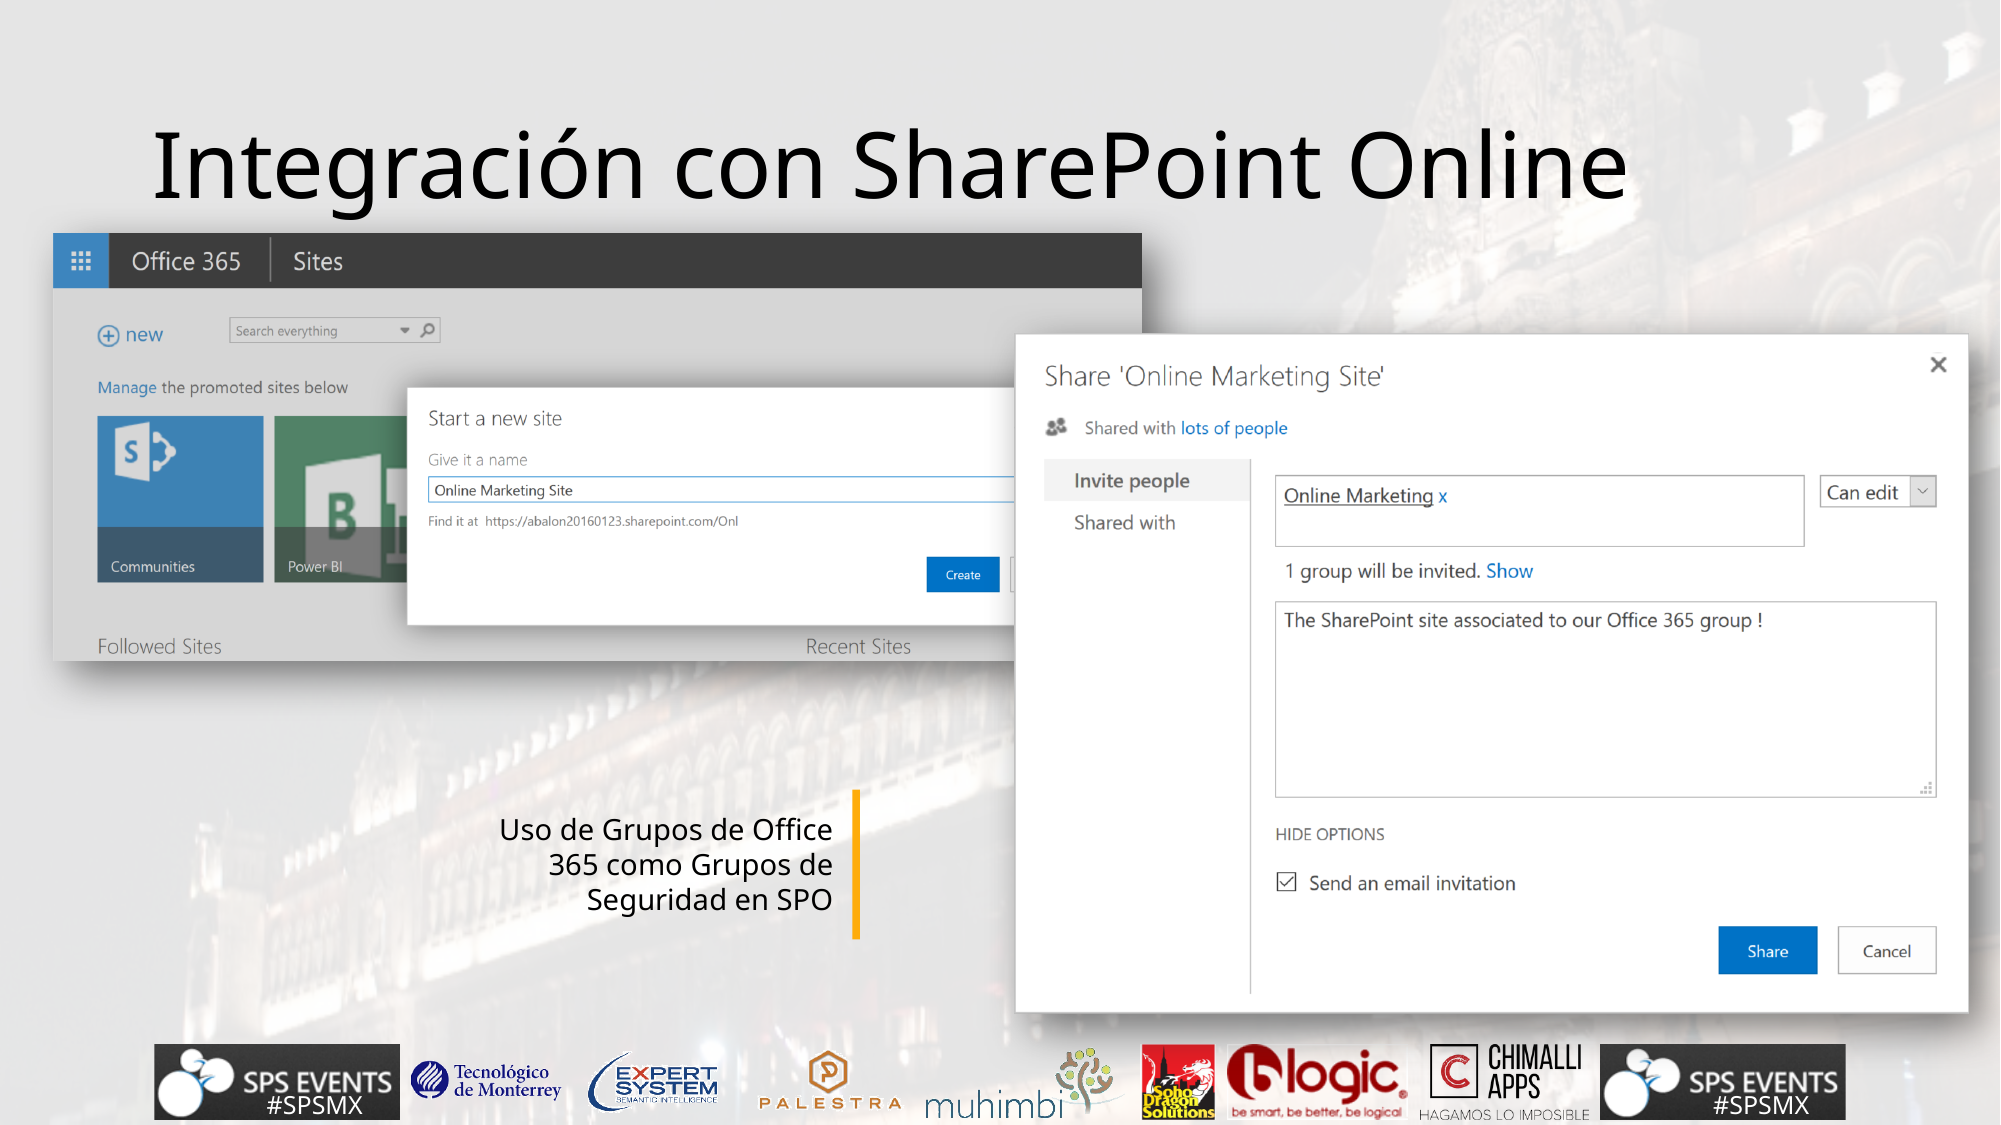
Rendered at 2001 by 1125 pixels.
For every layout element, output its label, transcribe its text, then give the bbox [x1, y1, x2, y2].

title Integración con SharePoint Online [137, 59, 1863, 278]
picture [1600, 1044, 1846, 1120]
picture [747, 1044, 909, 1120]
picture [1227, 1044, 1408, 1120]
picture [574, 1044, 736, 1120]
picture [52, 233, 1969, 1014]
picture [921, 1044, 1128, 1120]
picture [1140, 1044, 1216, 1120]
picture [411, 1044, 562, 1120]
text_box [439, 789, 860, 940]
picture [154, 1044, 400, 1120]
picture [1420, 1044, 1589, 1120]
